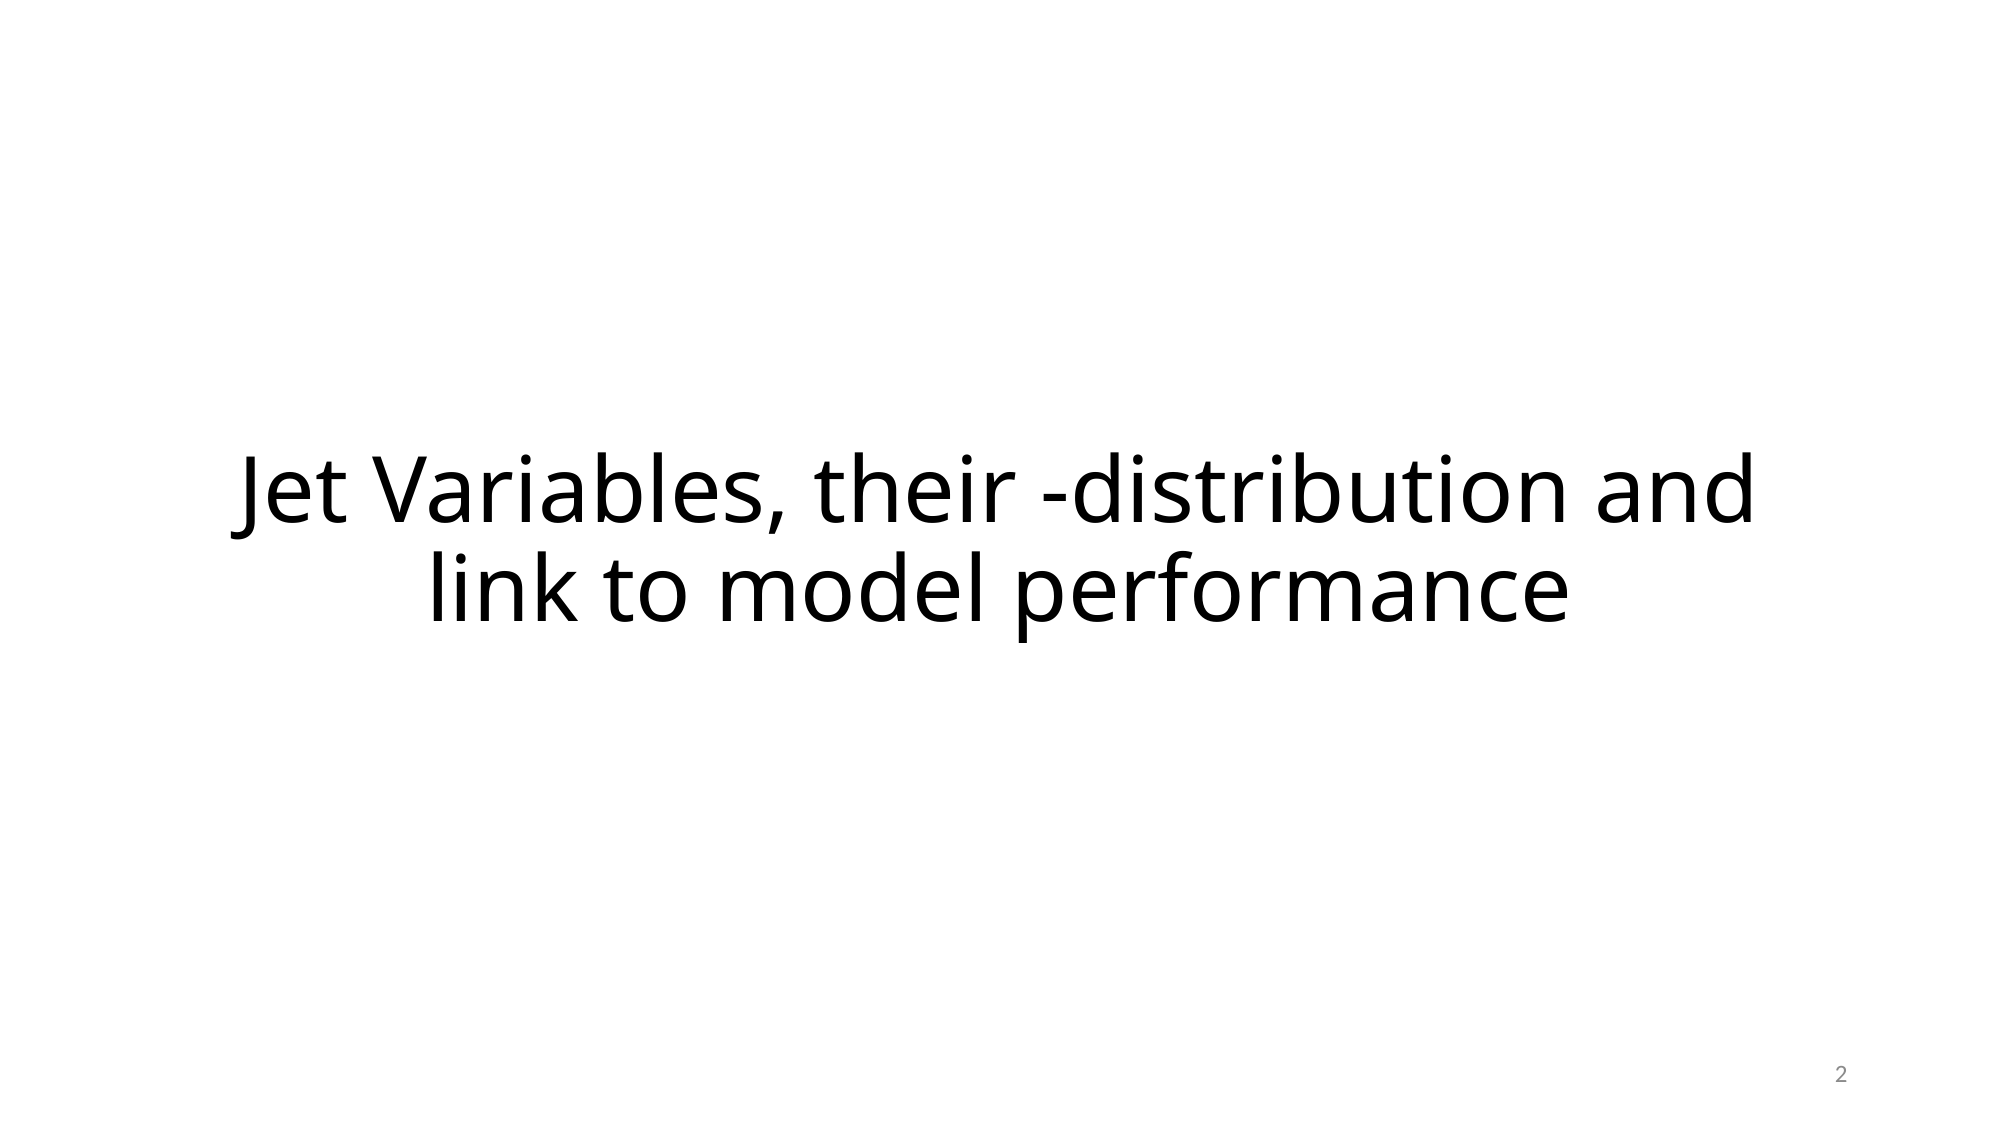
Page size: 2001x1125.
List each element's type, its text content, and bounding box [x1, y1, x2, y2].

slide_number 2 [1412, 1042, 1863, 1103]
